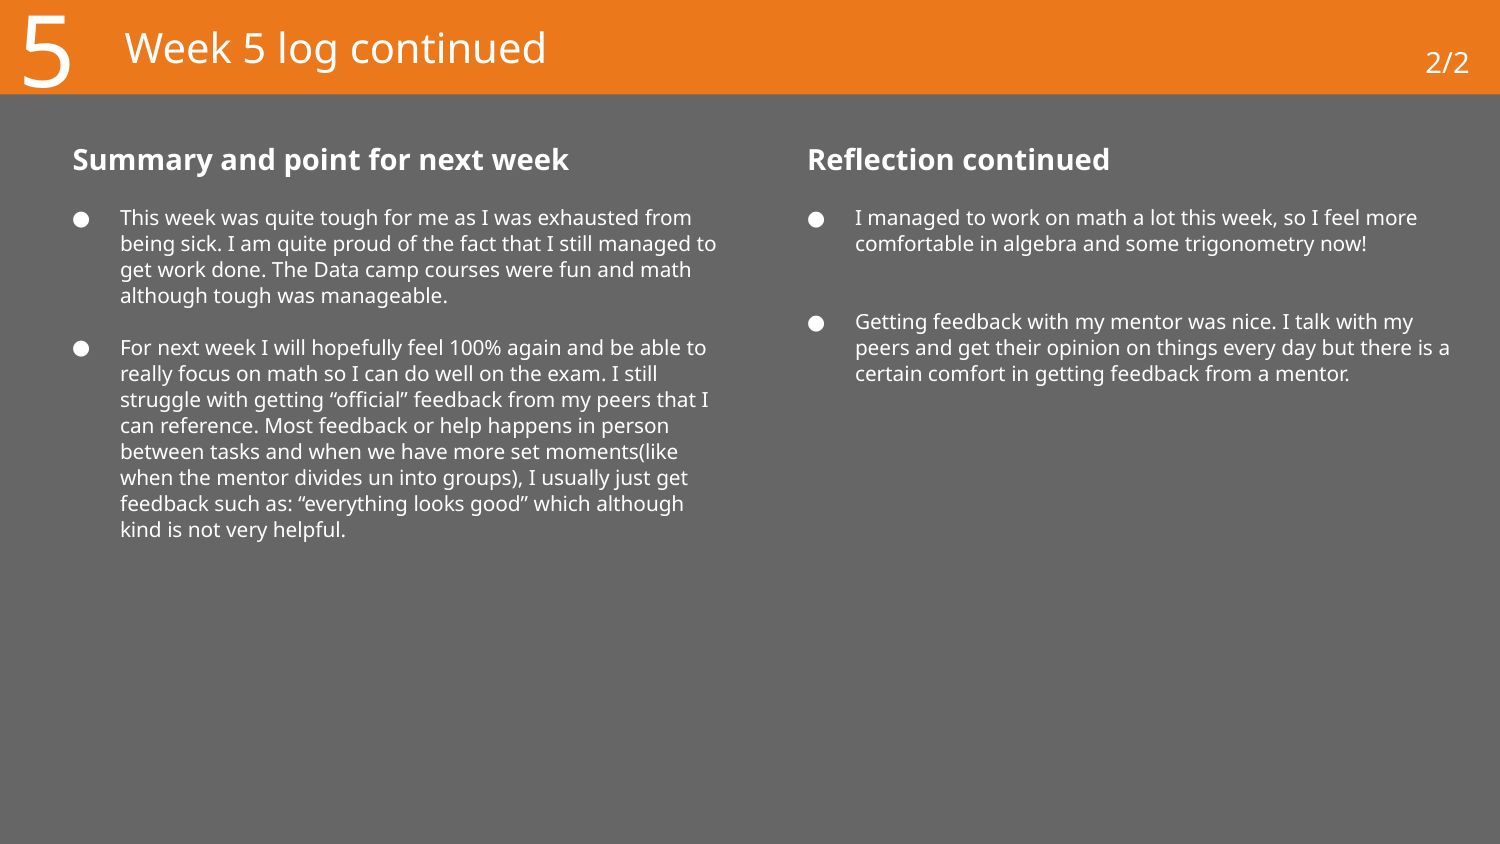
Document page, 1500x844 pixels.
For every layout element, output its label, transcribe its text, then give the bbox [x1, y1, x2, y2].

subtitle Summary and point for next week [30, 124, 735, 189]
list This week was quite tough for me as I was exhausted from being sick. I am quite proud of the fact that I still managed to get work done. The Data camp courses were fun and math although tough was manageable. For next week I will hopefully feel 100% again and be able to really focus on math so I can do well on the exam. I still struggle with getting “official” feedback from my peers that I can reference. Most feedback or help happens in person between tasks and when we have more set moments(like when the mentor divides un into groups), I usually just get feedback such as: “everything looks good” which although kind is not very helpful. [30, 189, 735, 815]
list I managed to work on math a lot this week, so I feel more comfortable in algebra and some trigonometry now! Getting feedback with my mentor was nice. I talk with my peers and get their opinion on things every day but there is a certain comfort in getting feedback from a mentor. [765, 190, 1470, 456]
title 2/2 [1159, 0, 1485, 95]
title 5 [0, 0, 95, 94]
subtitle Reflection continued [765, 124, 1470, 190]
title Week 5 log continued [109, 0, 1010, 94]
